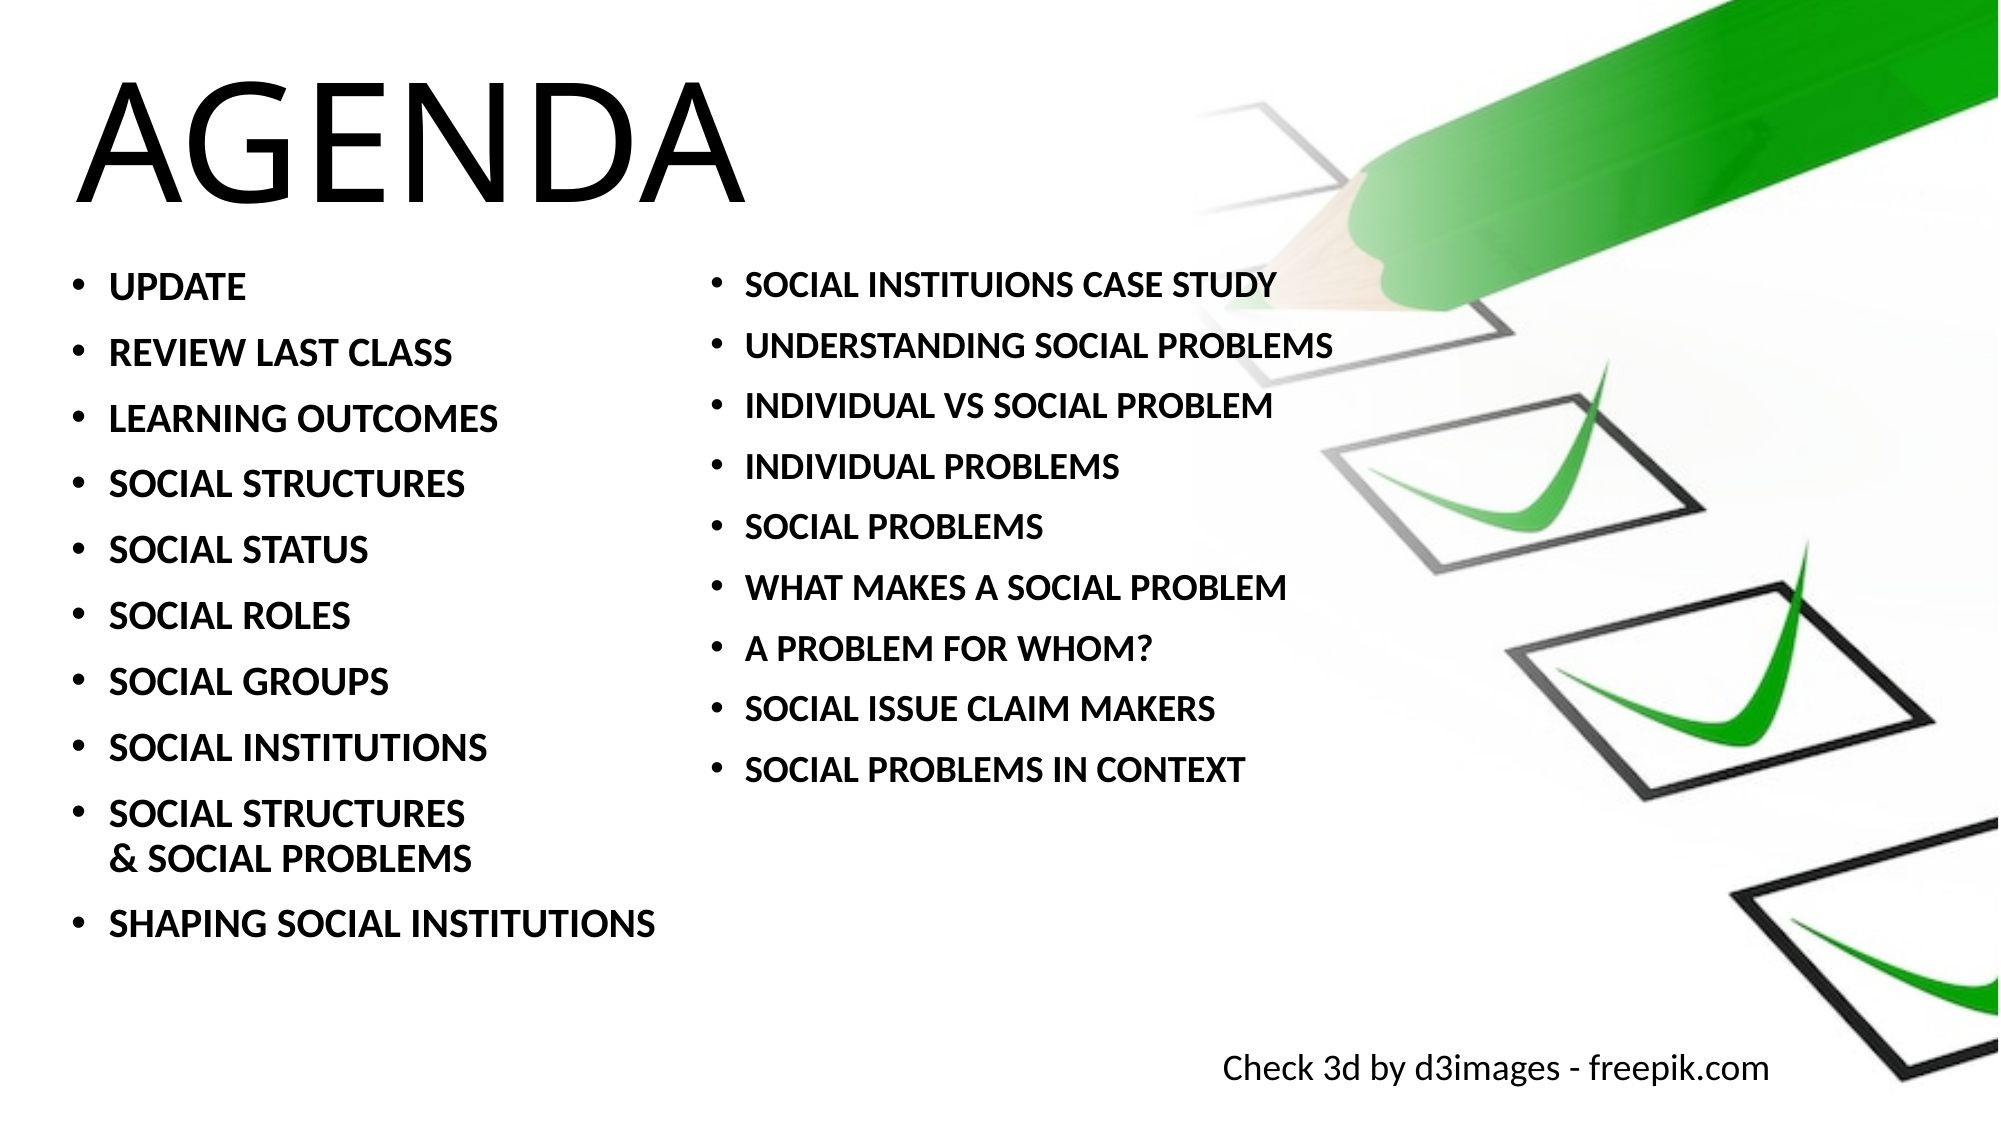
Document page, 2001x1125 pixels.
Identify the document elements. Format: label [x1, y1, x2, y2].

text_box [0, 0, 2000, 1124]
